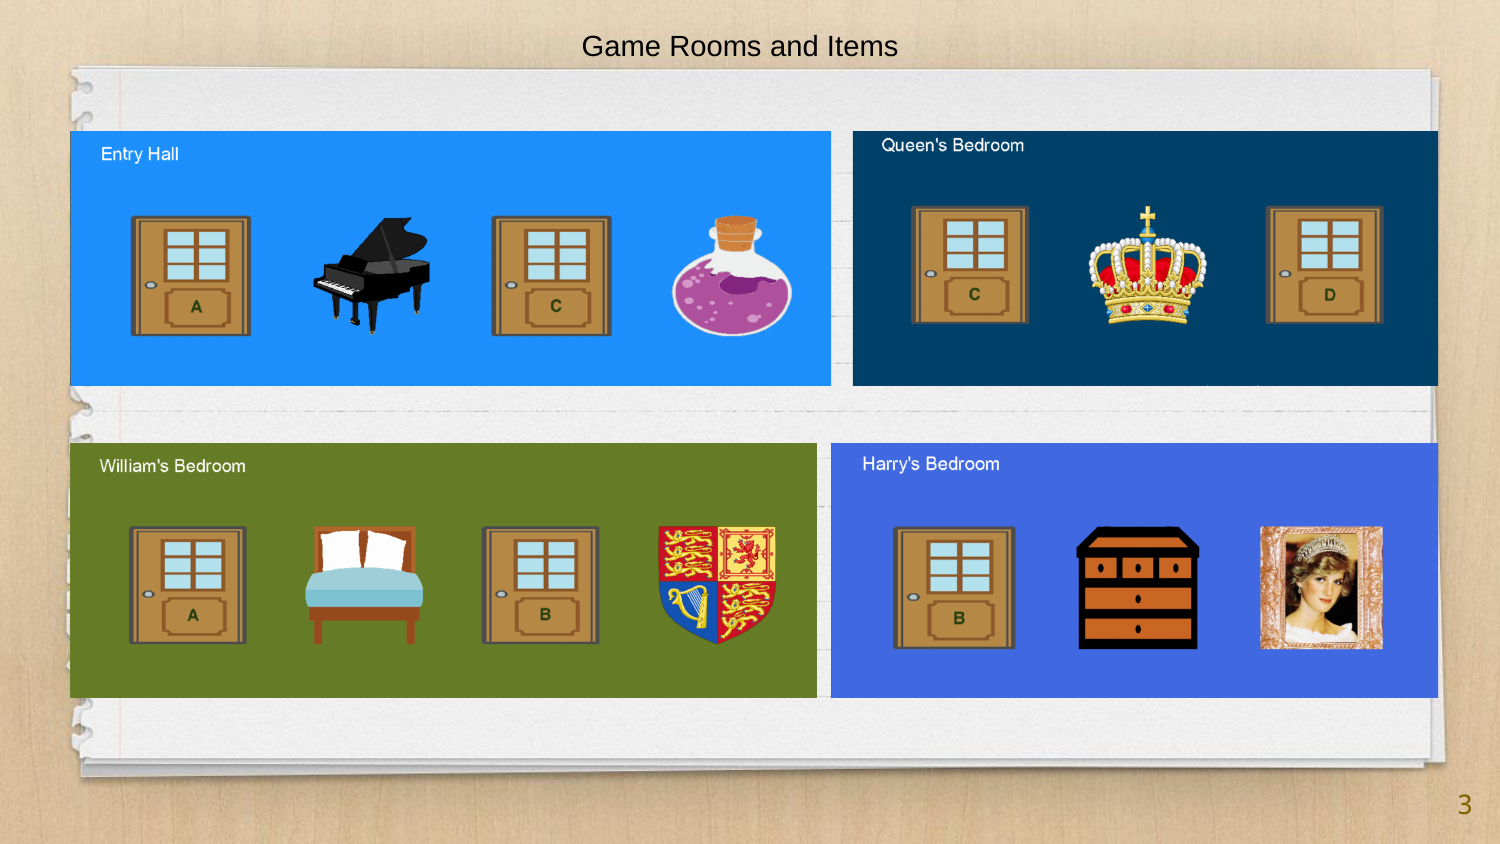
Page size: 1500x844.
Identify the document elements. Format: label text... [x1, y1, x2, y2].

picture [0, 0, 1500, 844]
text_box Game Rooms and Items [566, 19, 932, 105]
slide_number 3 [1429, 767, 1500, 844]
